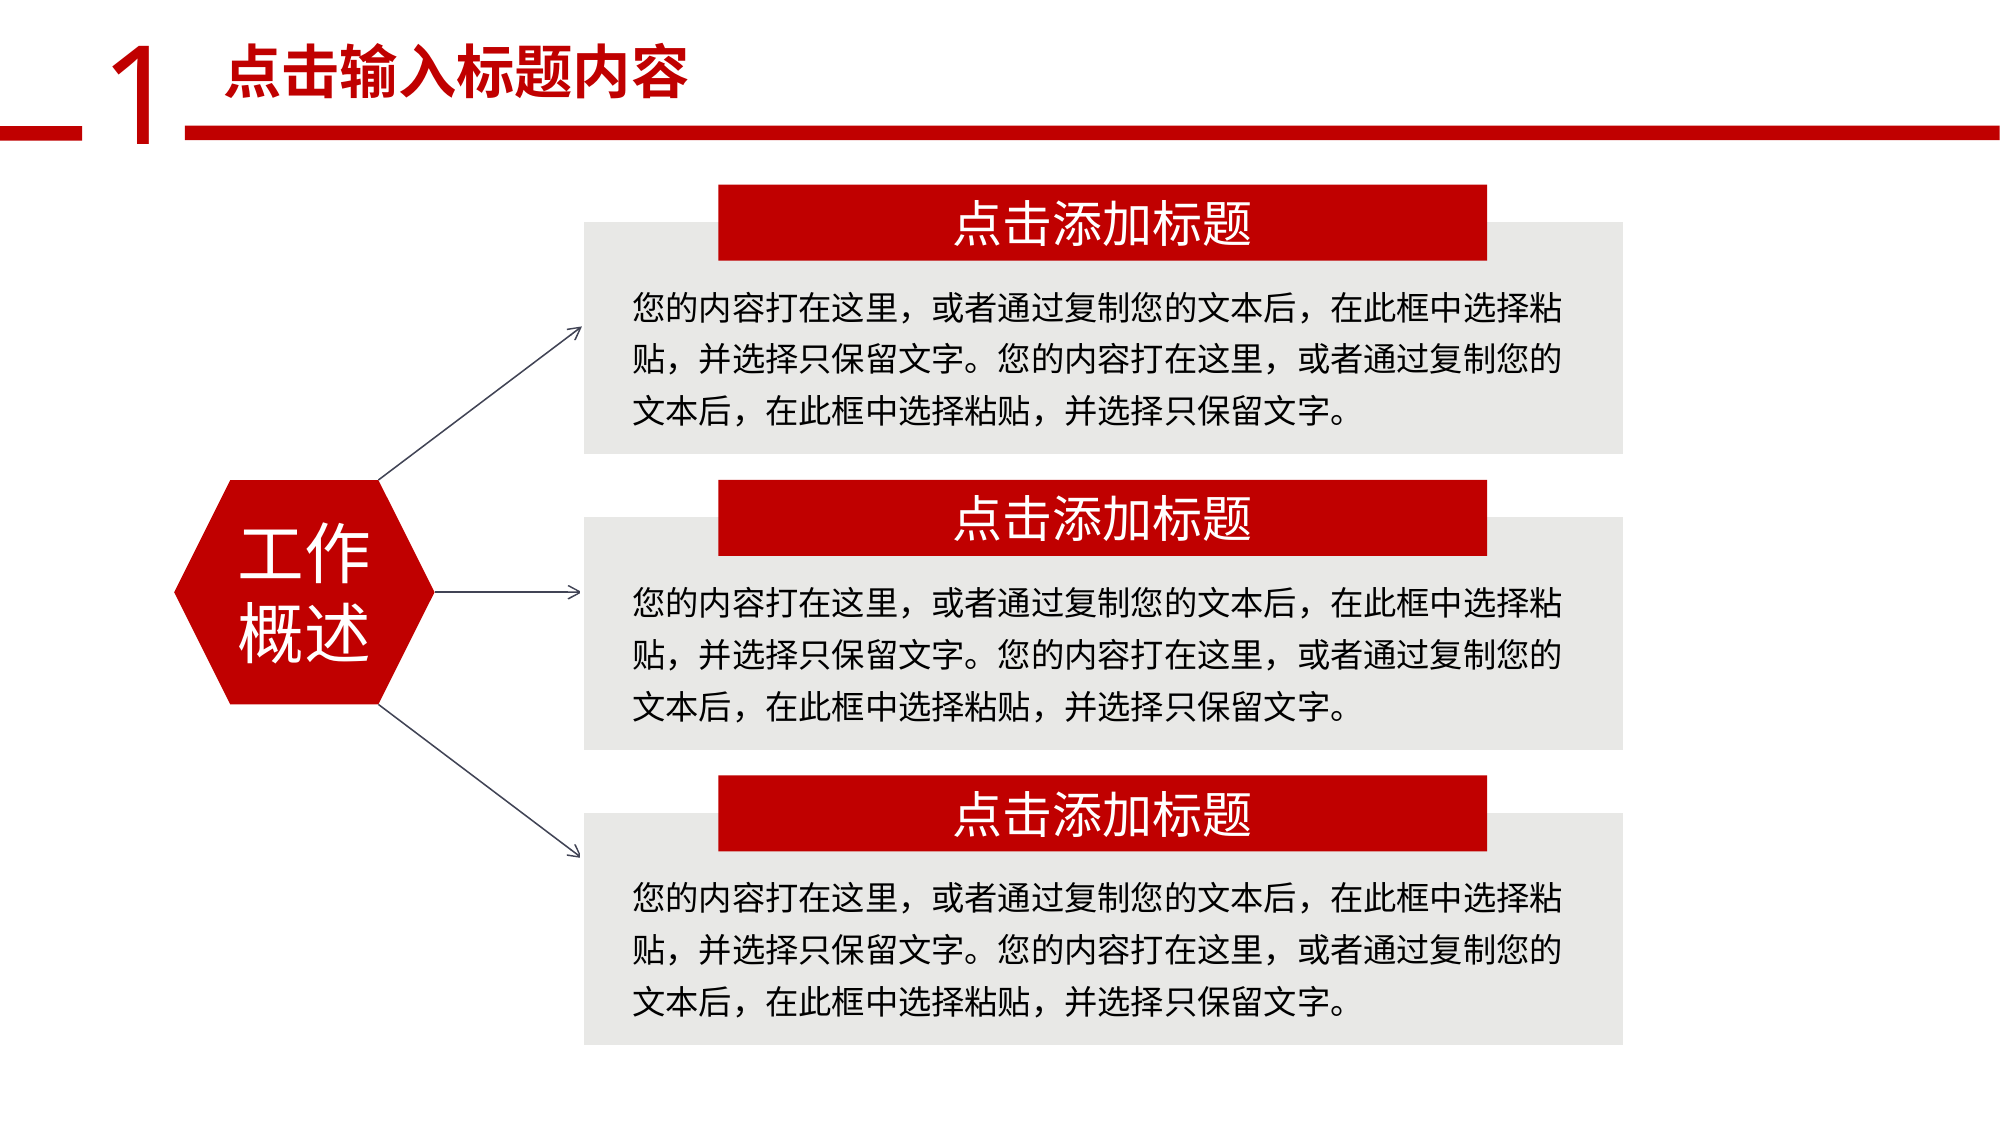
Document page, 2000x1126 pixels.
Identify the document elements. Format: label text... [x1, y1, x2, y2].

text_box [378, 326, 583, 481]
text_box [378, 704, 583, 859]
text_box 工作概述 [172, 477, 437, 707]
text_box [580, 218, 1628, 458]
text_box 您的内容打在这里，或者通过复制您的文本后，在此框中选择粘贴，并选择只保留文字。您的内容打在这里，或者通过复制您的文本后，在此框中选择粘贴，并选择只保留文字。 [617, 267, 1610, 438]
text_box 点击输入标题内容 [186, 27, 727, 113]
text_box 您的内容打在这里，或者通过复制您的文本后，在此框中选择粘贴，并选择只保留文字。您的内容打在这里，或者通过复制您的文本后，在此框中选择粘贴，并选择只保留文字。 [617, 858, 1610, 1029]
text_box 您的内容打在这里，或者通过复制您的文本后，在此框中选择粘贴，并选择只保留文字。您的内容打在这里，或者通过复制您的文本后，在此框中选择粘贴，并选择只保留文字。 [617, 562, 1610, 734]
text_box [580, 513, 1628, 754]
text_box 点击添加标题 [716, 478, 1489, 558]
text_box 点击添加标题 [716, 182, 1489, 263]
text_box [580, 808, 1628, 1049]
text_box 点击添加标题 [716, 773, 1489, 853]
